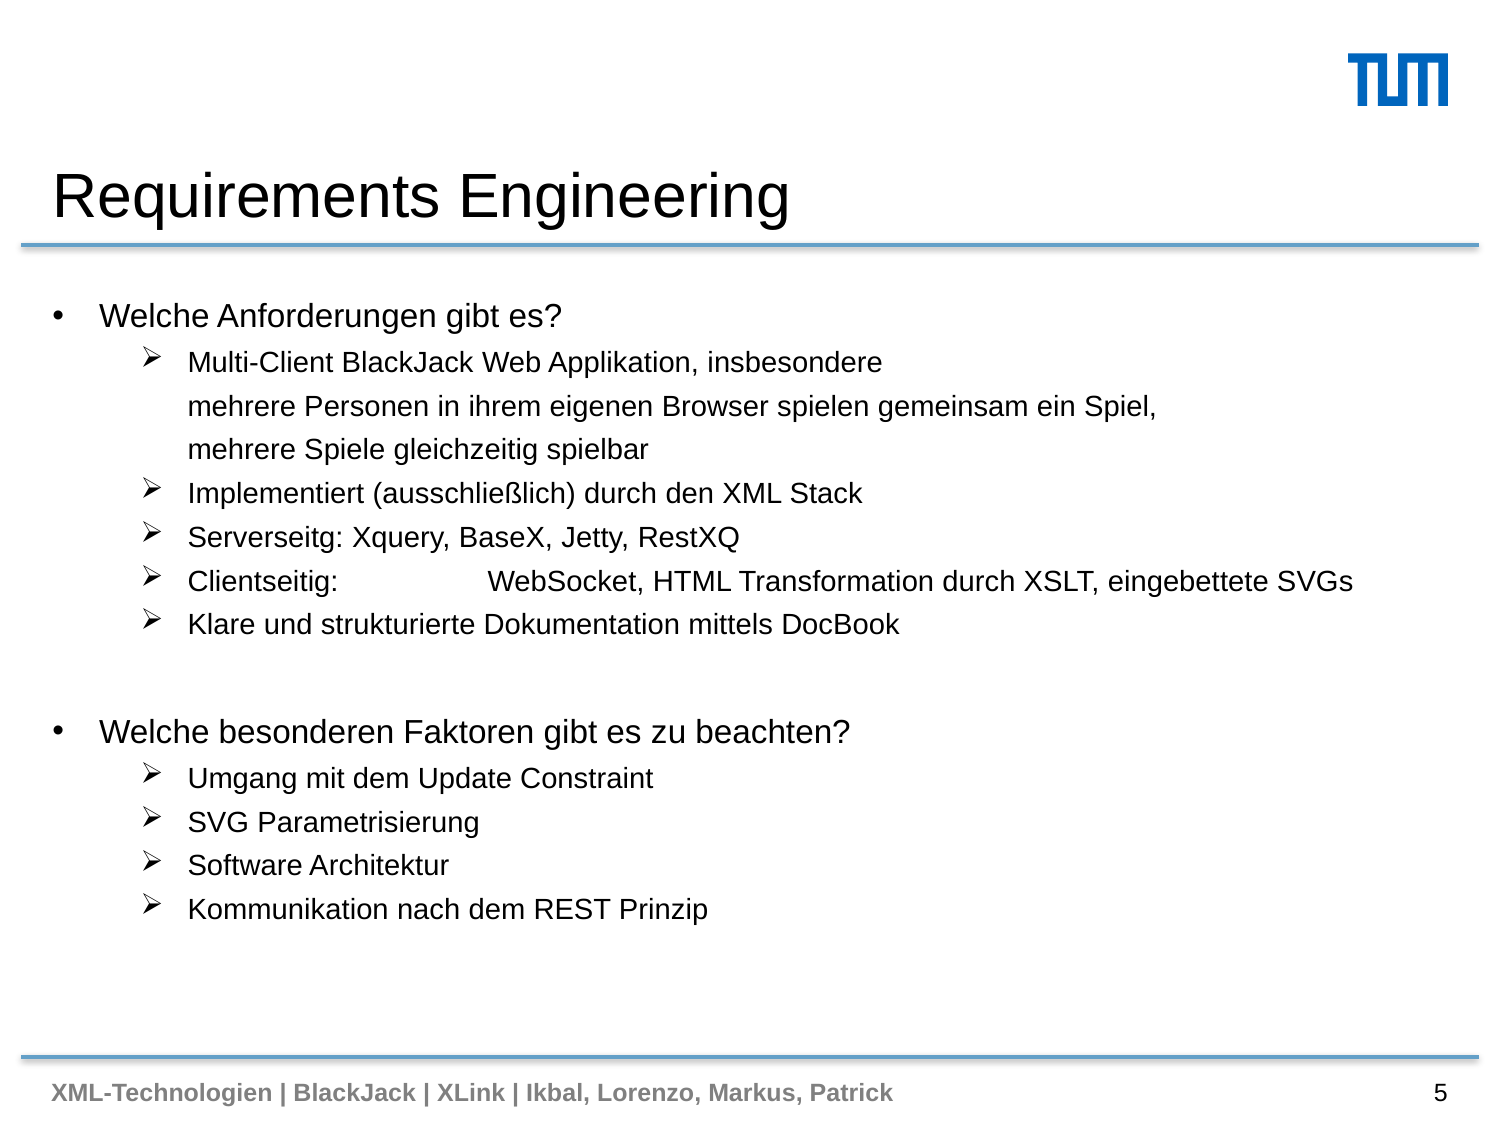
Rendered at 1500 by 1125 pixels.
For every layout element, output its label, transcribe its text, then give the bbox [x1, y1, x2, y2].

list Welche Anforderungen gibt es? Multi-Client BlackJack Web Applikation, insbesondere mehrere Personen in ihrem eigenen Browser spielen gemeinsam ein Spiel, mehrere Spiele gleichzeitig spielbar Implementiert (ausschließlich) durch den XML Stack Serverseitg: Xquery, BaseX, Jetty, RestXQ Clientseitig: WebSocket, HTML Transformation durch XSLT, eingebettete SVGs Klare und strukturierte Dokumentation mittels DocBook Welche besonderen Faktoren gibt es zu beachten? Umgang mit dem Update Constraint SVG Parametrisierung Software Architektur Kommunikation nach dem REST Prinzip [52, 288, 1449, 1042]
slide_number 5 [1112, 1067, 1448, 1122]
footer XML-Technologien | BlackJack | XLink | Ikbal, Lorenzo, Markus, Patrick [51, 1067, 1112, 1122]
title Requirements Engineering [52, 162, 1449, 231]
